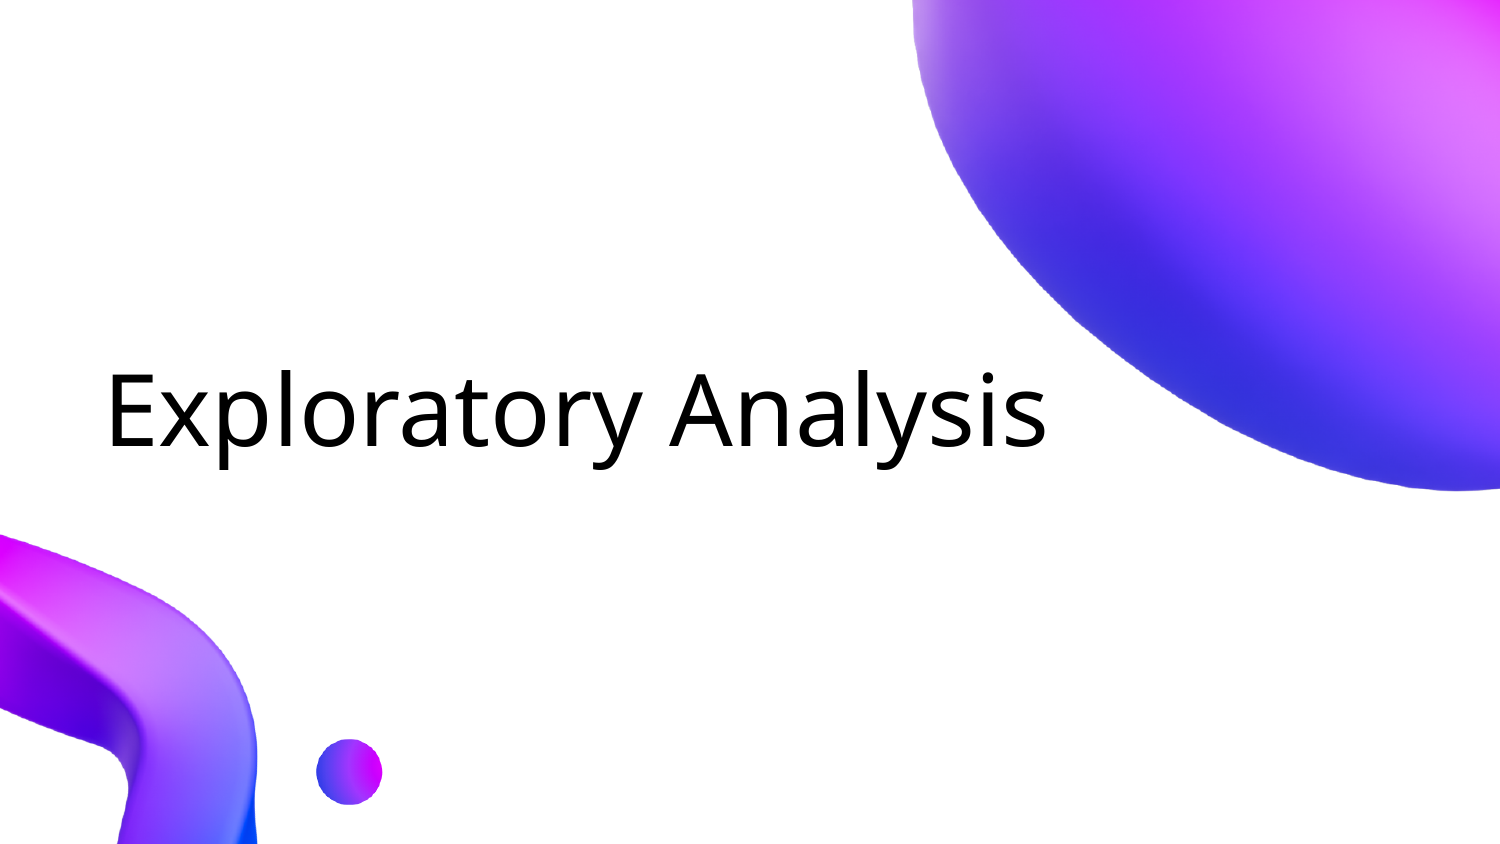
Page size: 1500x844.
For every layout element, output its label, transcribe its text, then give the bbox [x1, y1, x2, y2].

picture [0, 0, 1500, 844]
title Exploratory Analysis [88, 331, 1181, 594]
